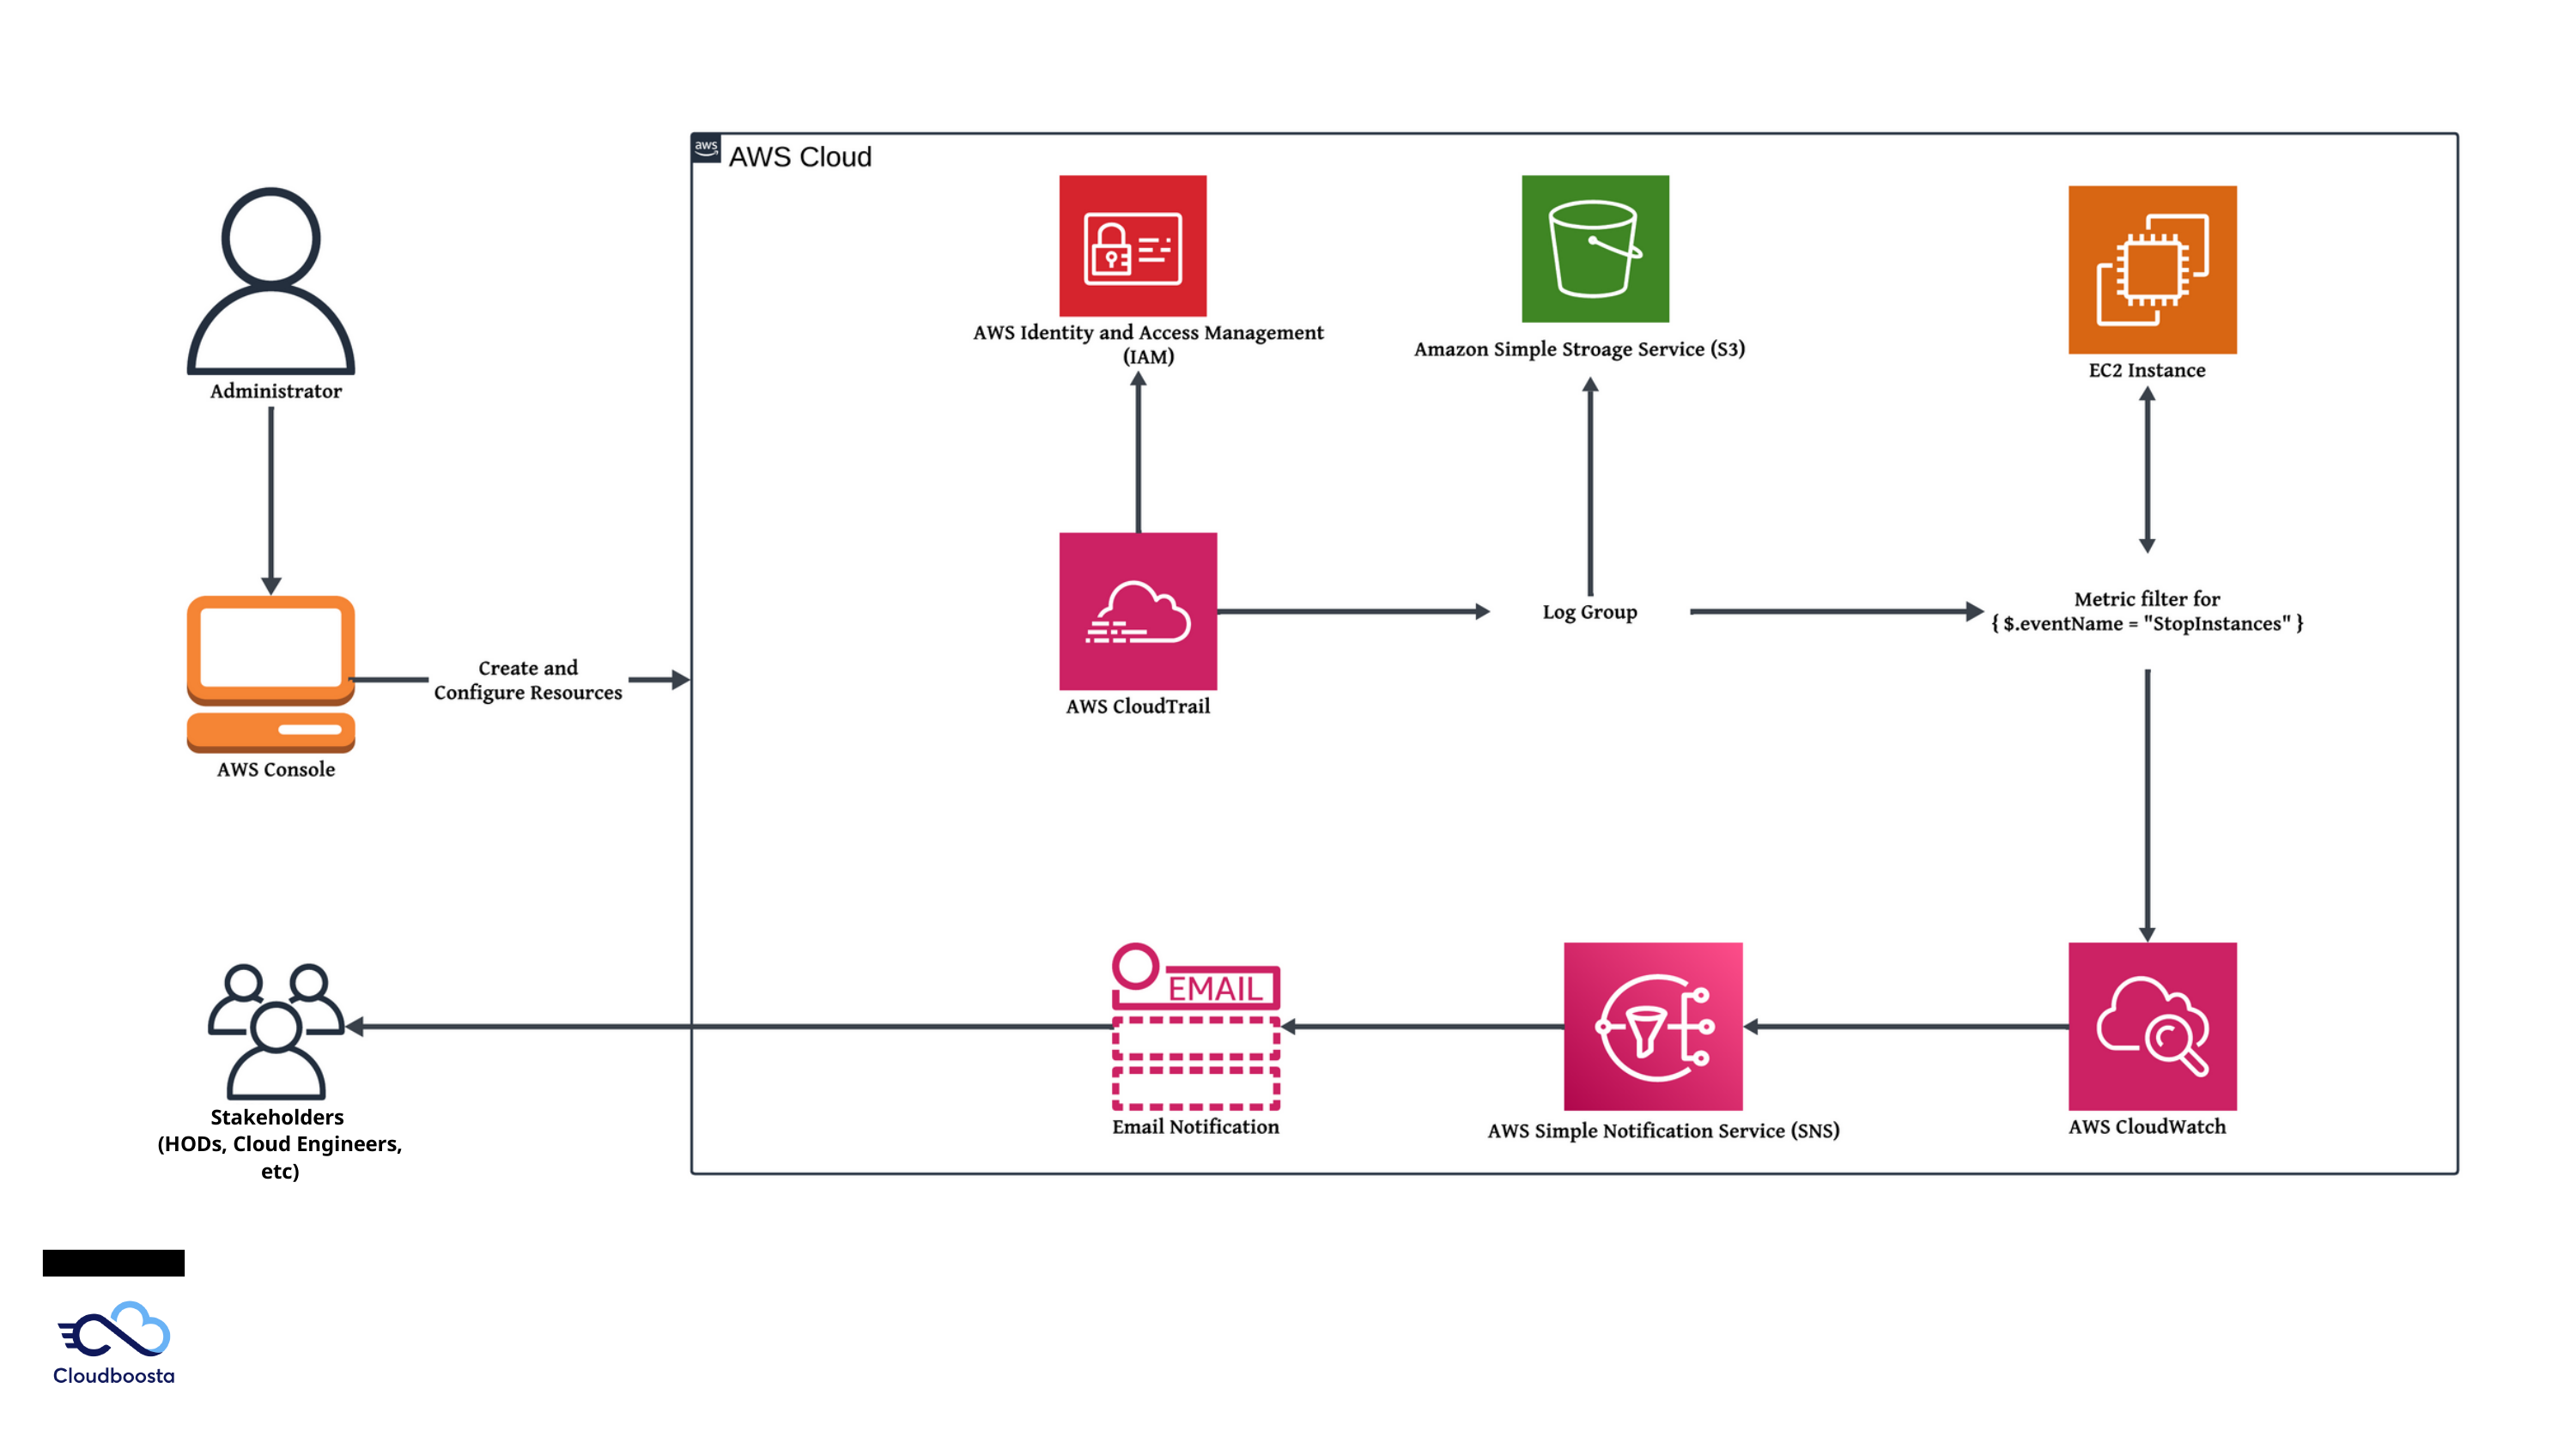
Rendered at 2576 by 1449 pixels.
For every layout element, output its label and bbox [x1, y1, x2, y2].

text_box [150, 1104, 423, 1174]
text_box [34, 1263, 193, 1421]
text_box [150, 112, 2479, 1195]
